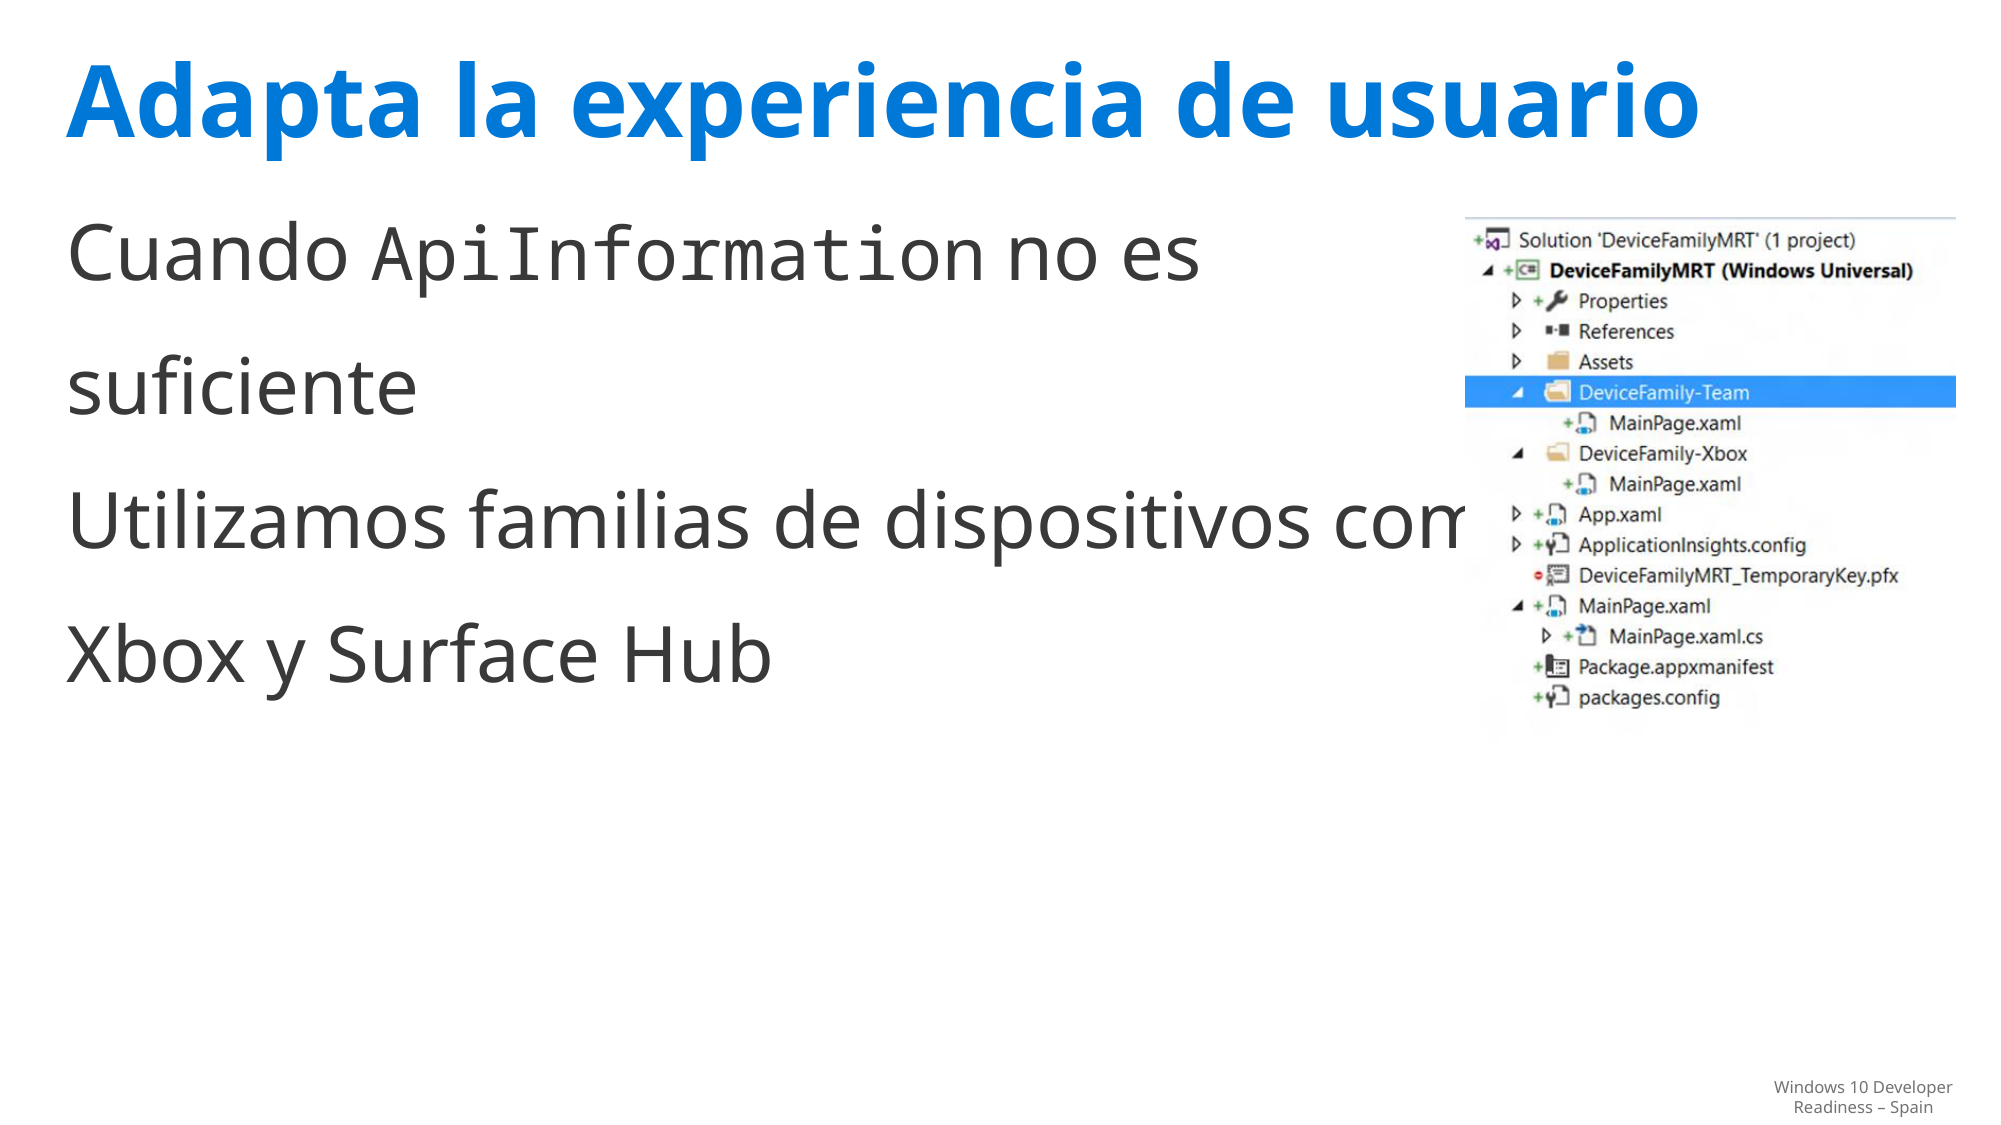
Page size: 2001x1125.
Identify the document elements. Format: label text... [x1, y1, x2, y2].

title Adapta la experiencia de usuario [44, 33, 1956, 195]
picture [1465, 217, 1956, 746]
list Cuando ApiInformation no es suficiente Utilizamos familias de dispositivos como Xbox y Surface Hub [44, 195, 1956, 858]
